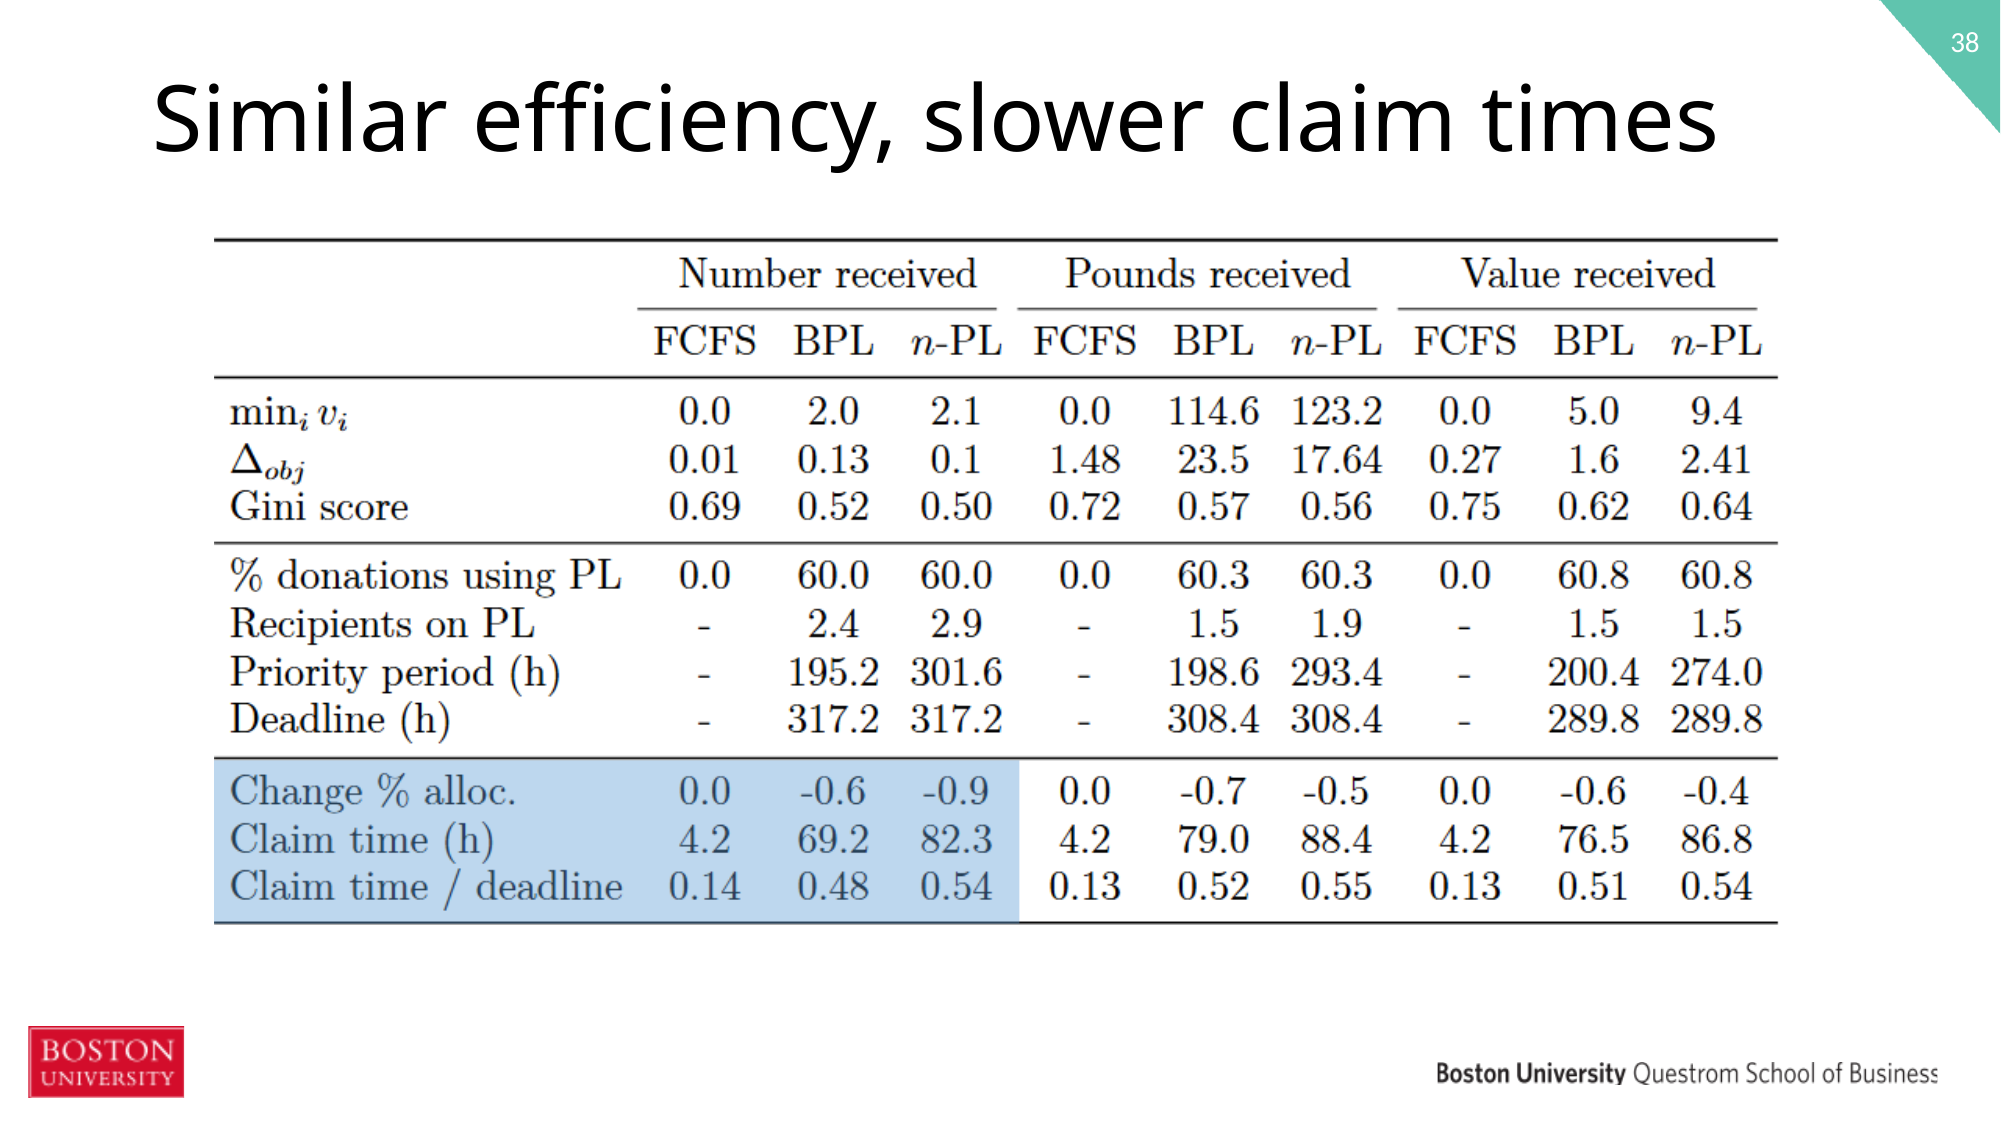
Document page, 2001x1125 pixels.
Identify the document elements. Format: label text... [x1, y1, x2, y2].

title Similar efficiency, slower claim times [137, 59, 1863, 185]
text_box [214, 236, 1786, 935]
picture [1821, 0, 2001, 159]
list [88, 412, 1863, 1125]
